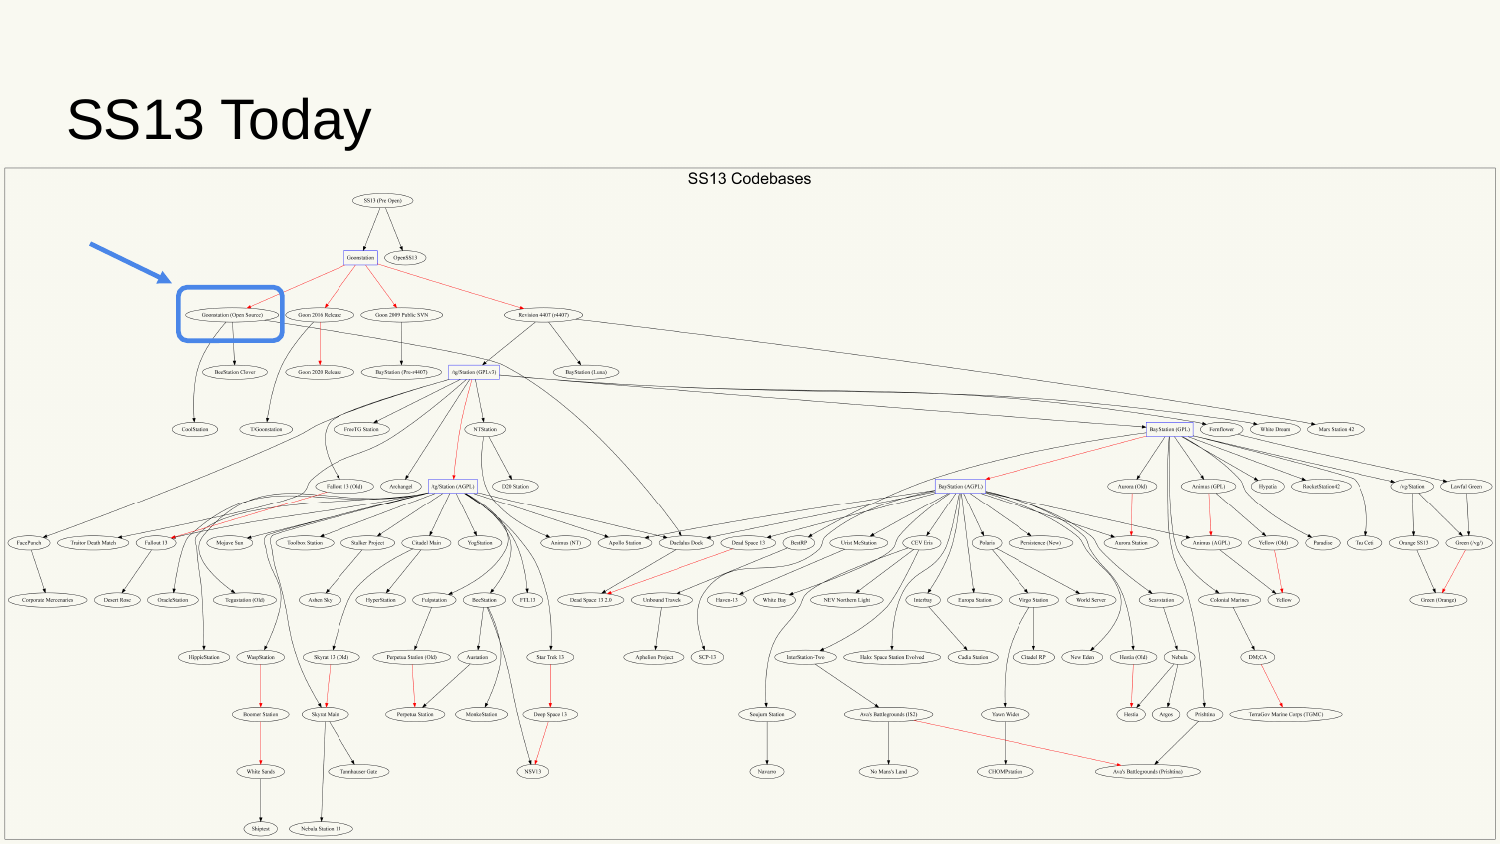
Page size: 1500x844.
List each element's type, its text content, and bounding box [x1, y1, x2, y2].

picture [0, 163, 1500, 844]
title SS13 Today [51, 72, 1449, 162]
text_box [89, 243, 173, 284]
